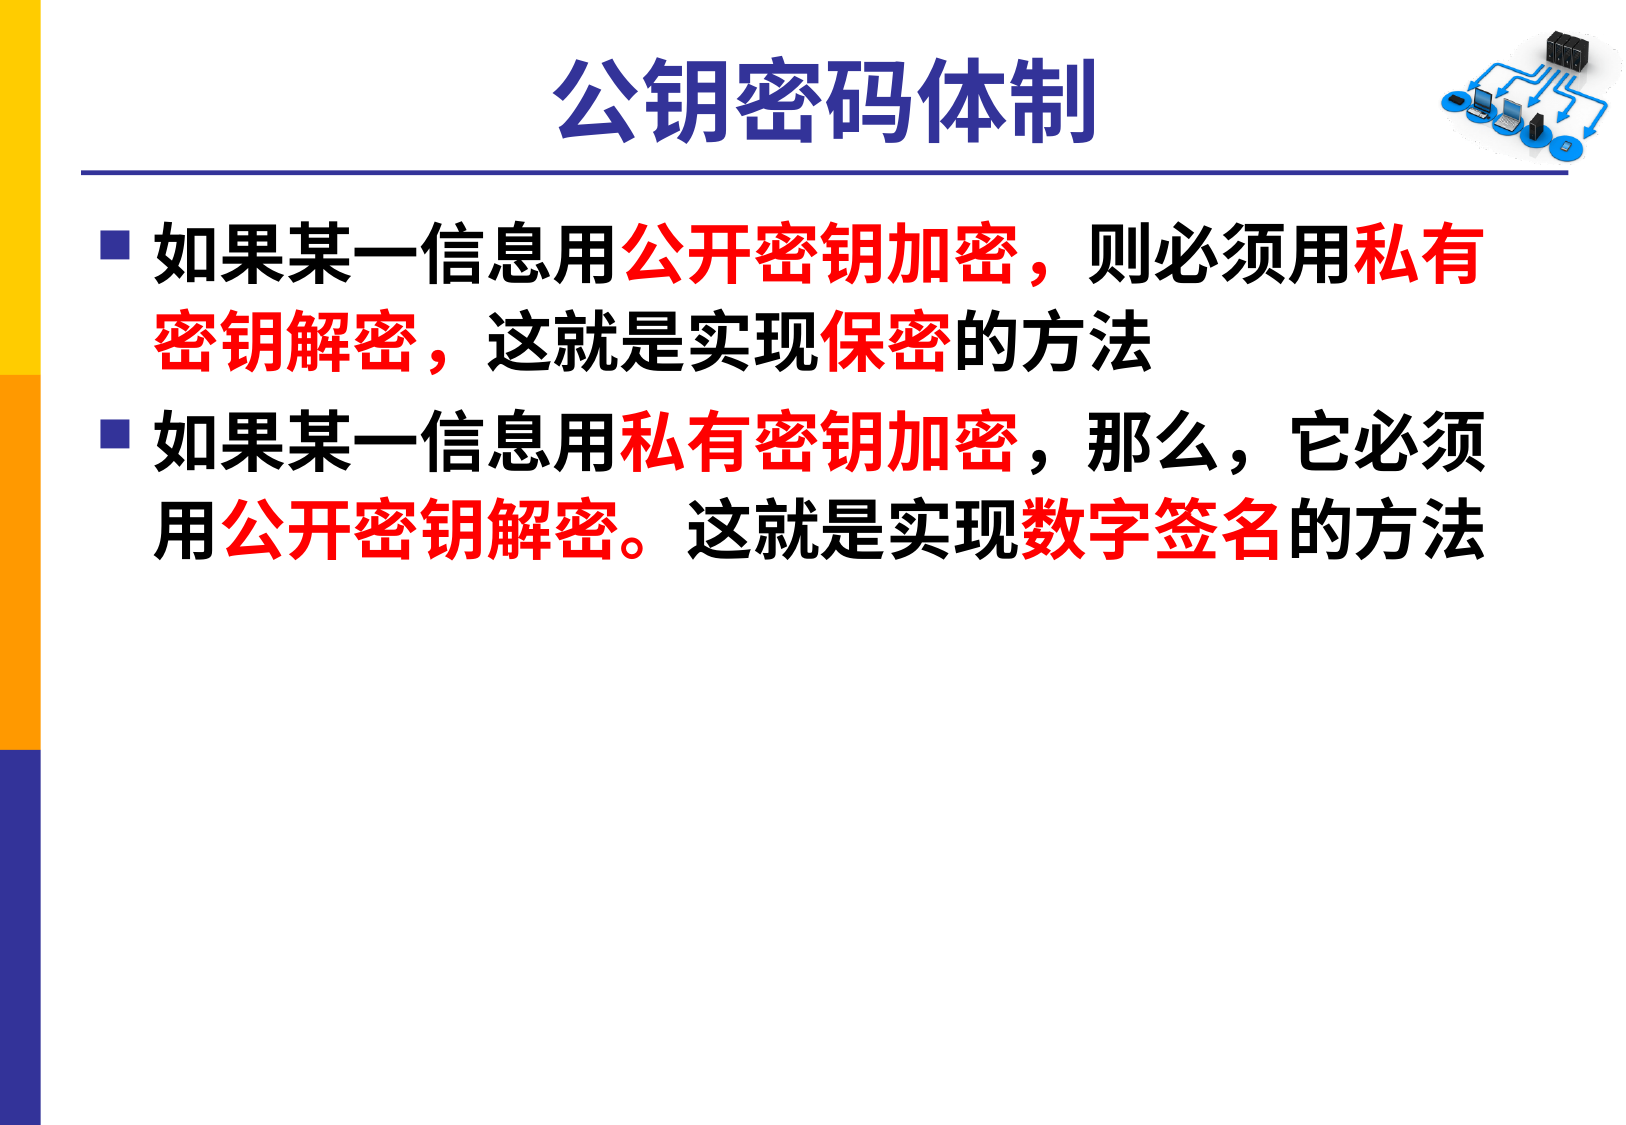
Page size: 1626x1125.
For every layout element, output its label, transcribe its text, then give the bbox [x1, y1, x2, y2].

picture [1438, 30, 1624, 165]
title 公钥密码体制 [81, 30, 1569, 161]
list 如果某一信息用公开密钥加密，则必须用私有密钥解密，这就是实现保密的方法 如果某一信息用私有密钥加密，那么，它必须用公开密钥解密。这就是实现数字签名的方法 [81, 196, 1569, 1006]
